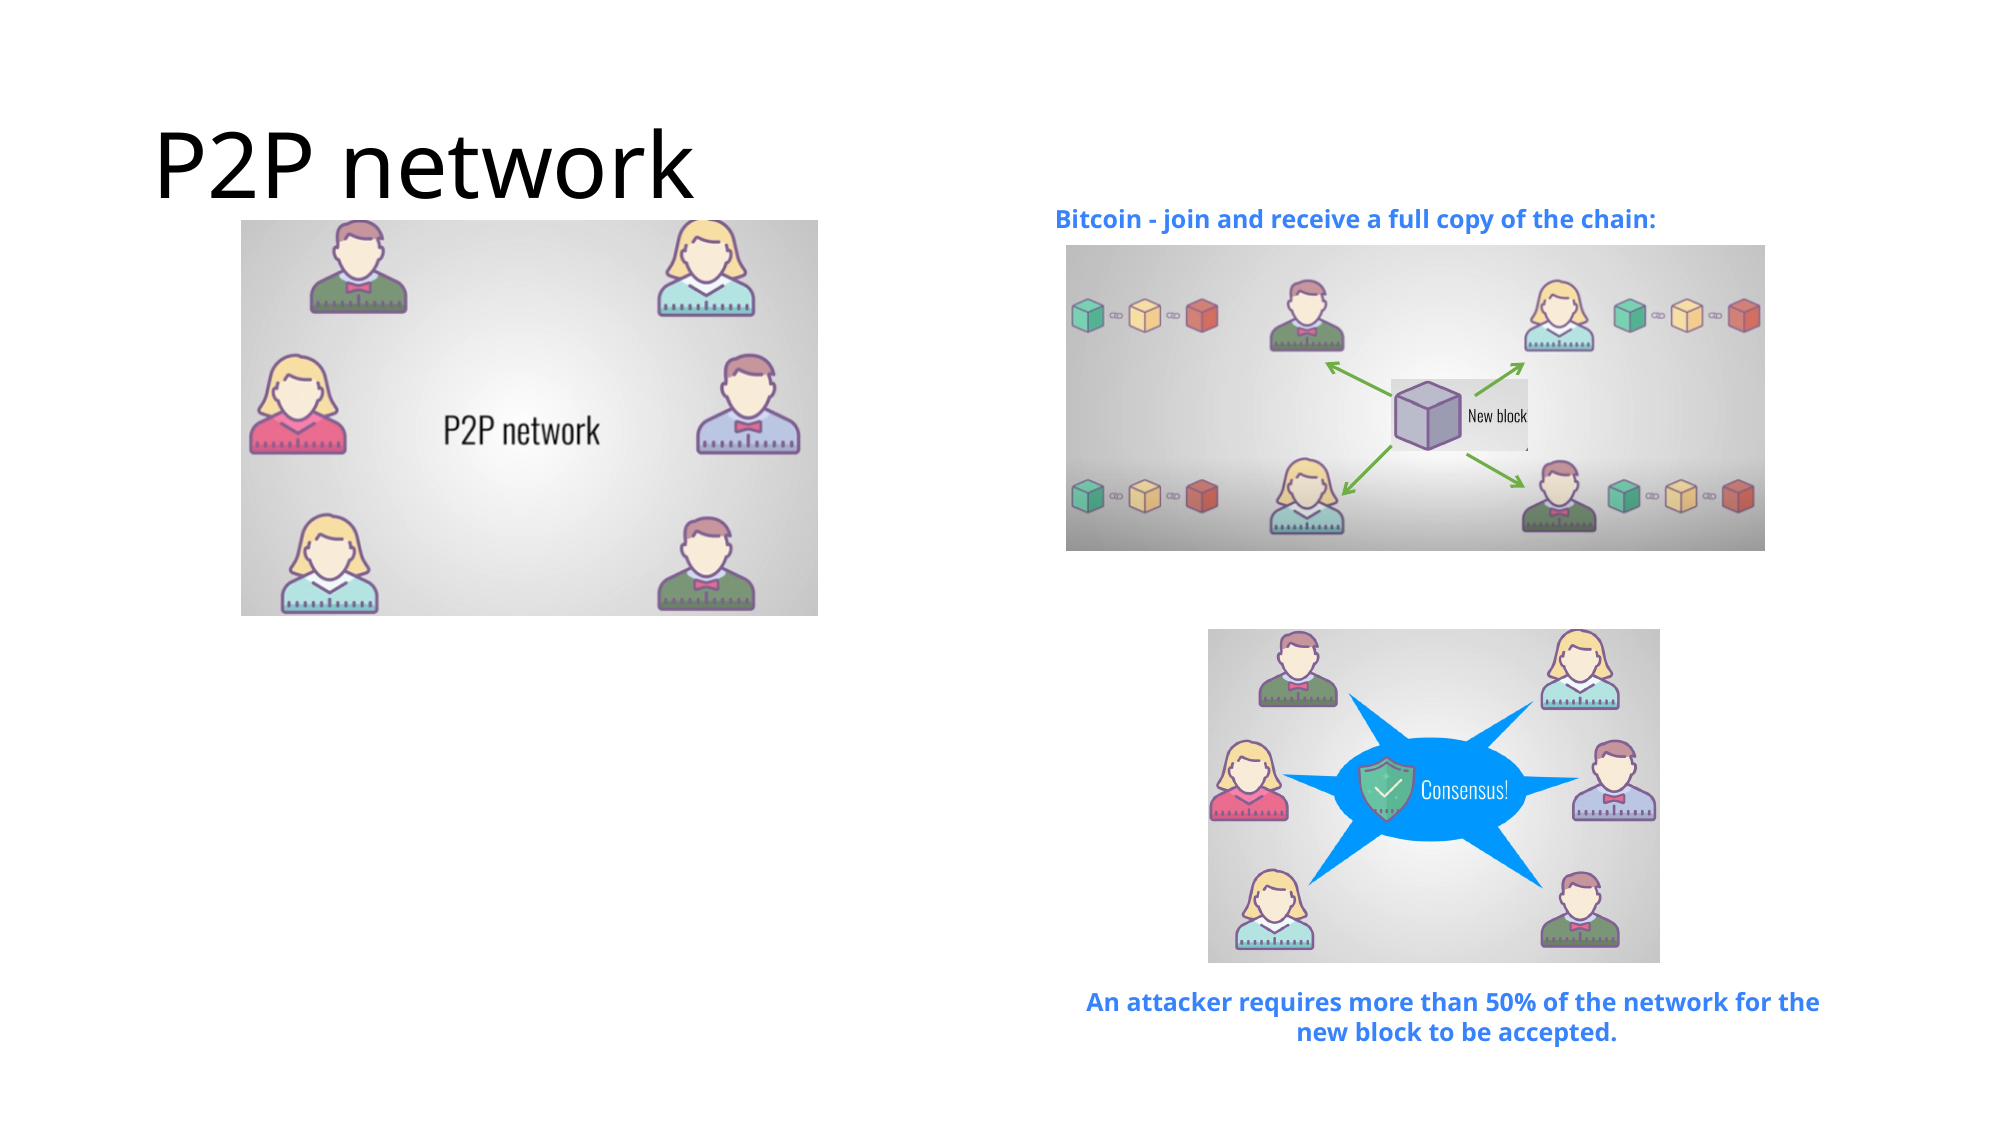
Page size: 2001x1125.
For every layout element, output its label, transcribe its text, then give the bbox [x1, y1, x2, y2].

text_box An attacker requires more than 50% of the network for the new block to be accepted. [1071, 979, 1843, 1054]
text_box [1466, 454, 1525, 488]
picture [1208, 629, 1660, 963]
text_box Bitcoin - join and receive a full copy of the chain: [1040, 195, 1673, 241]
picture [241, 220, 818, 616]
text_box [1474, 362, 1526, 396]
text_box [1341, 445, 1392, 496]
picture [1066, 245, 1765, 551]
title P2P network [137, 59, 1863, 278]
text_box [1324, 362, 1392, 396]
